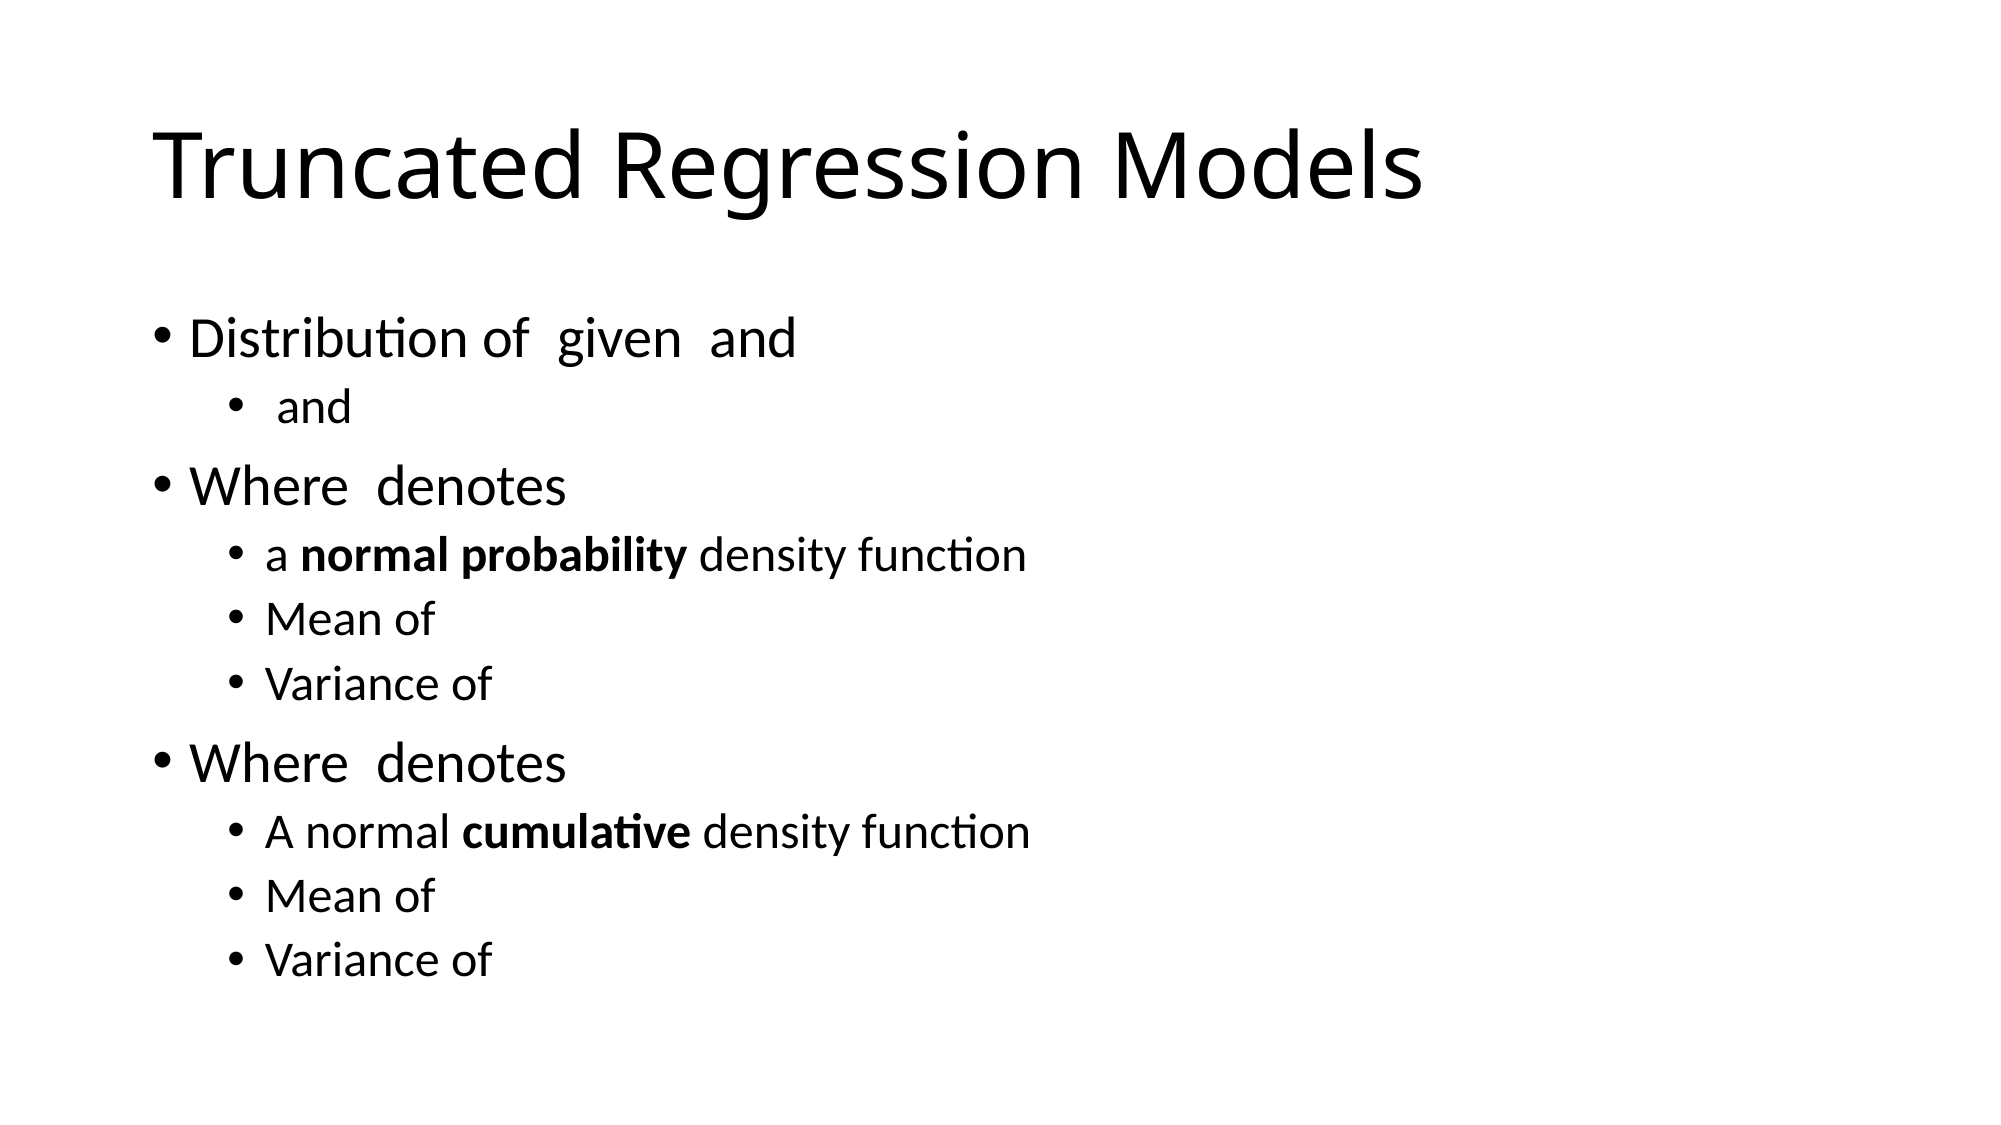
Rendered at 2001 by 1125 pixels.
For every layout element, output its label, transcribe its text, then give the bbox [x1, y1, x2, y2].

title Truncated Regression Models [137, 59, 1863, 278]
